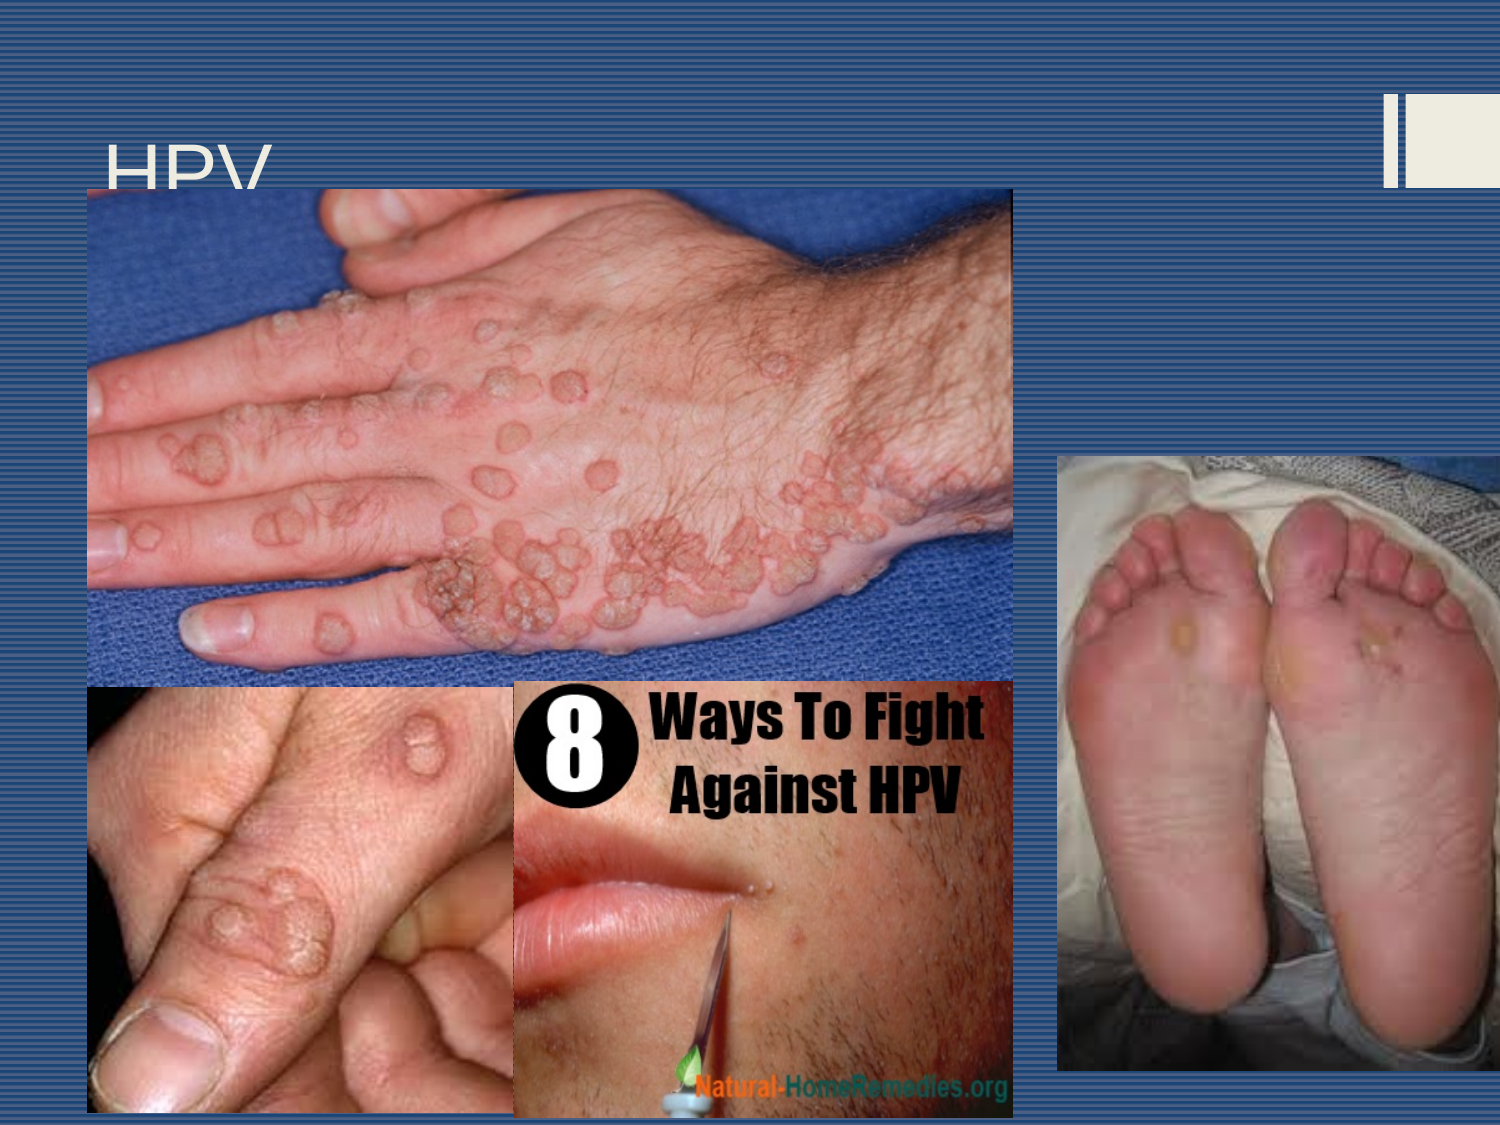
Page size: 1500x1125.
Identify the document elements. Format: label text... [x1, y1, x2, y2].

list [86, 698, 508, 1114]
title HPV [87, 37, 1288, 227]
picture [86, 188, 1013, 1119]
picture [1056, 455, 1500, 1071]
